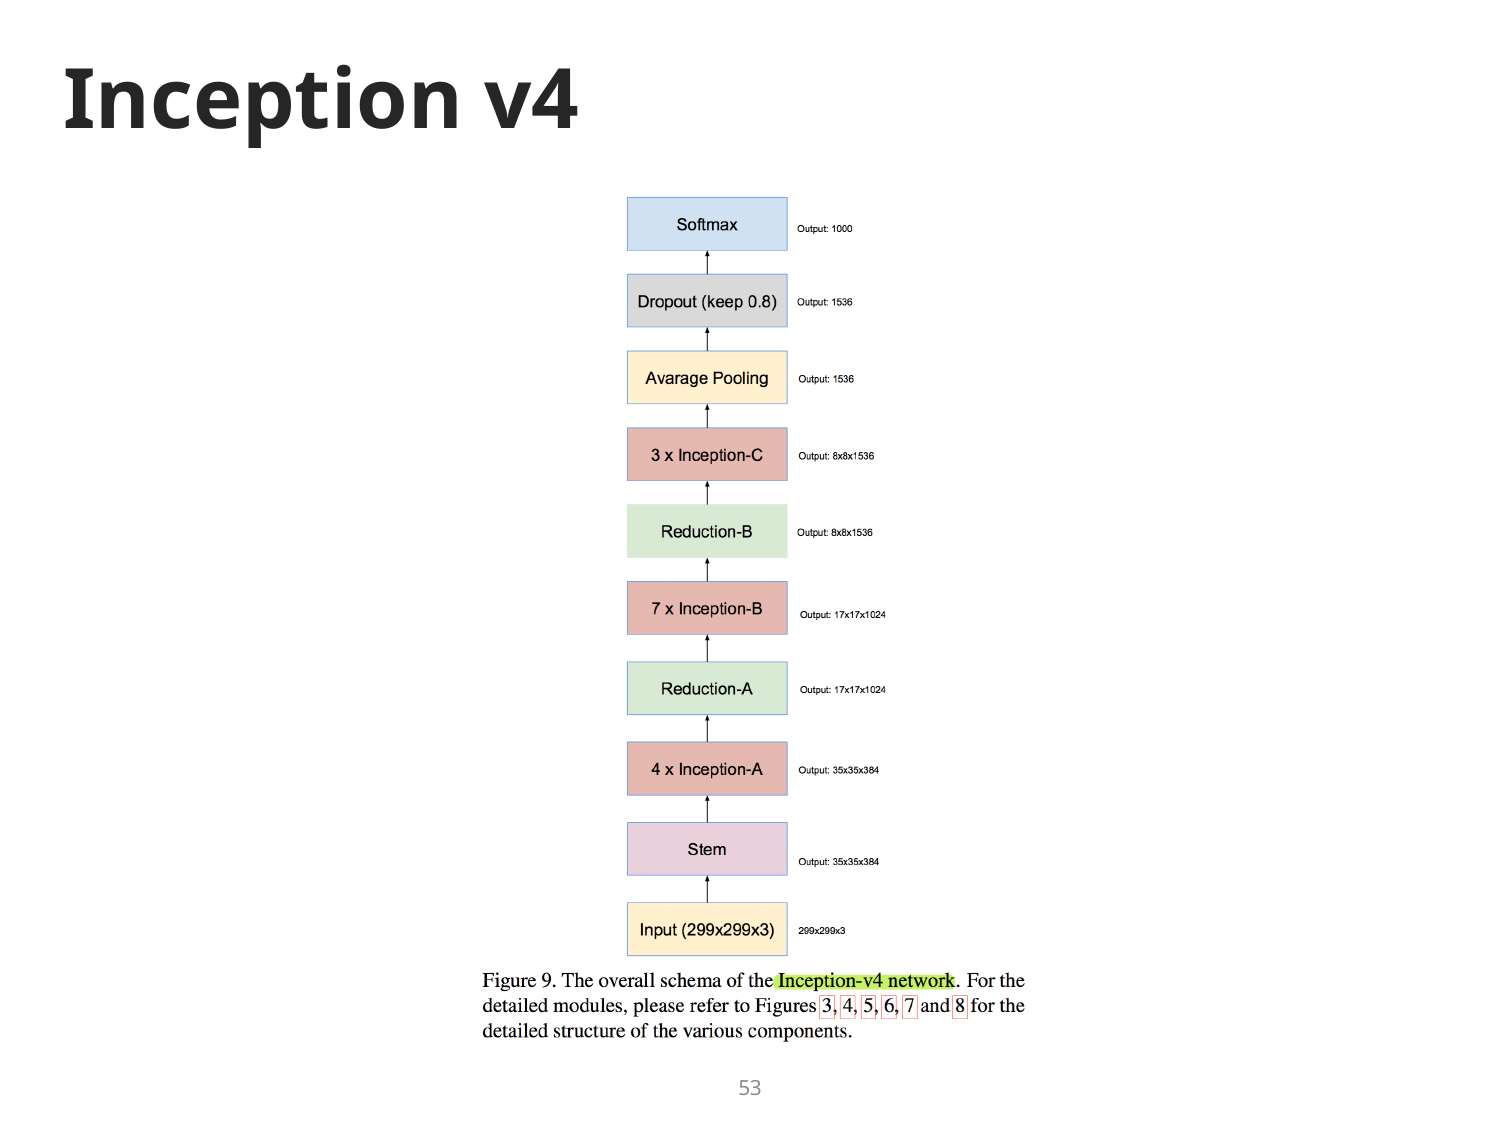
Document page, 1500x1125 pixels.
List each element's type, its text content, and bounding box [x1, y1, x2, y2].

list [471, 183, 1028, 1048]
slide_number 53 [575, 1058, 925, 1119]
title Inception v4 [48, 41, 1456, 149]
